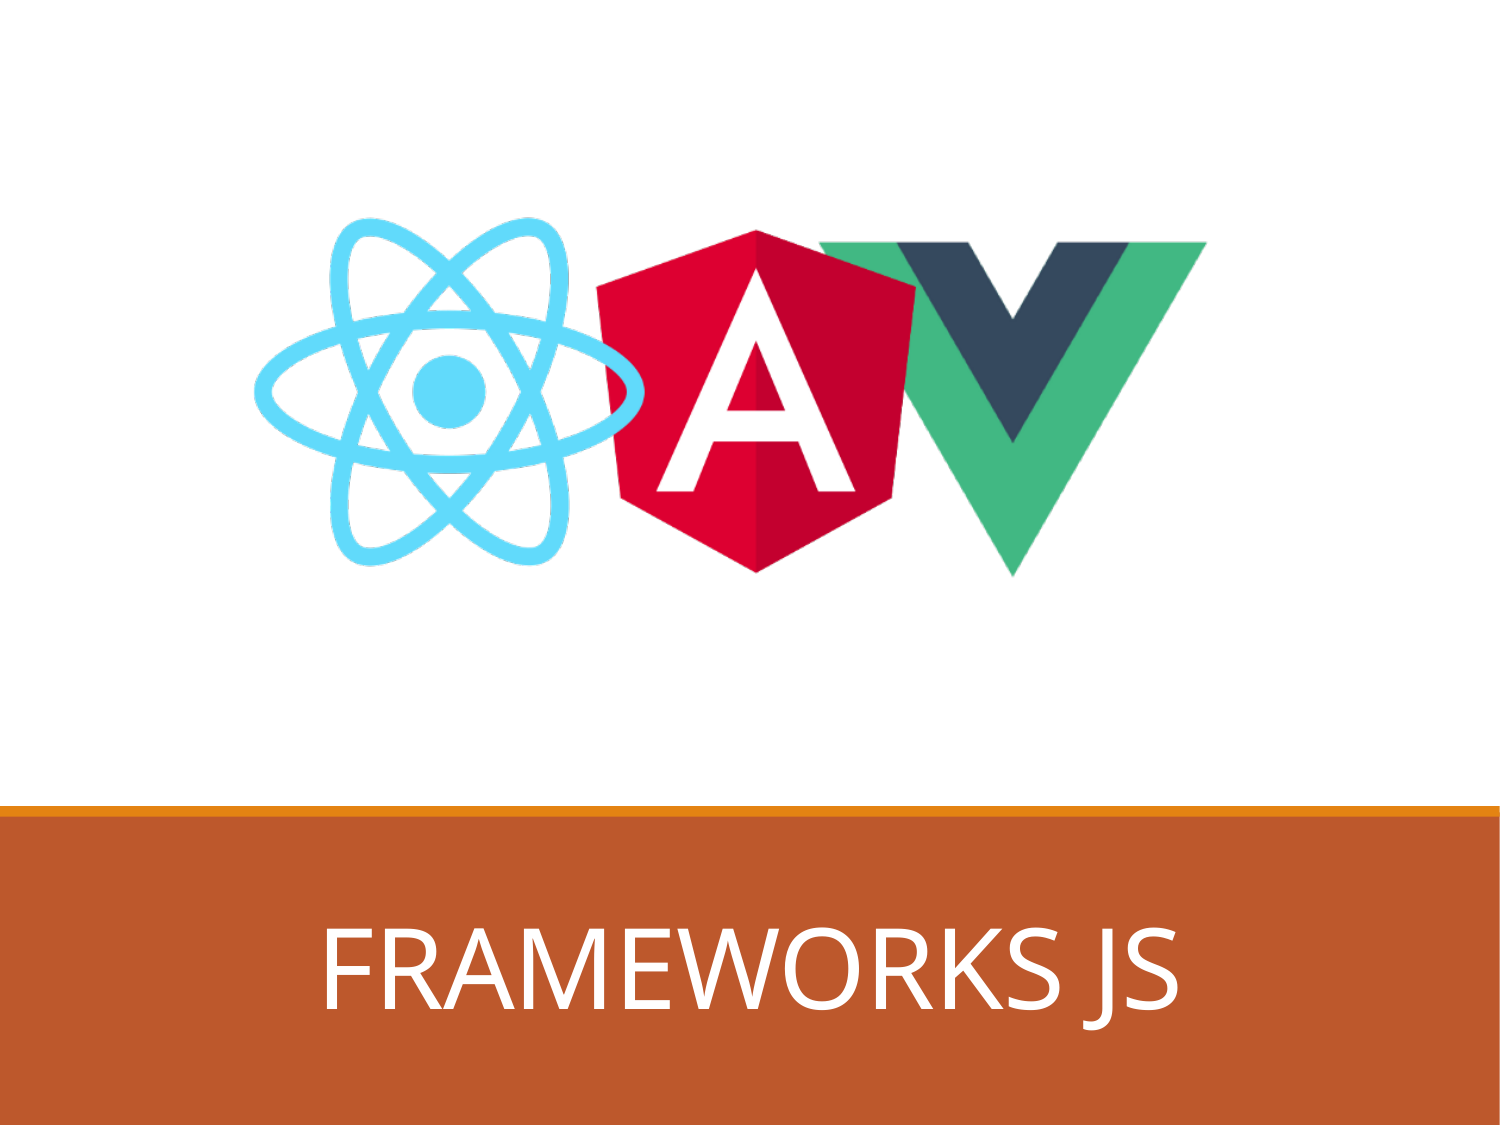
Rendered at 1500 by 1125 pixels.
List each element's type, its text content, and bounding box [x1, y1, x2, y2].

title FRAMEWORKS JS [127, 897, 1373, 1033]
picture [113, 119, 1304, 702]
